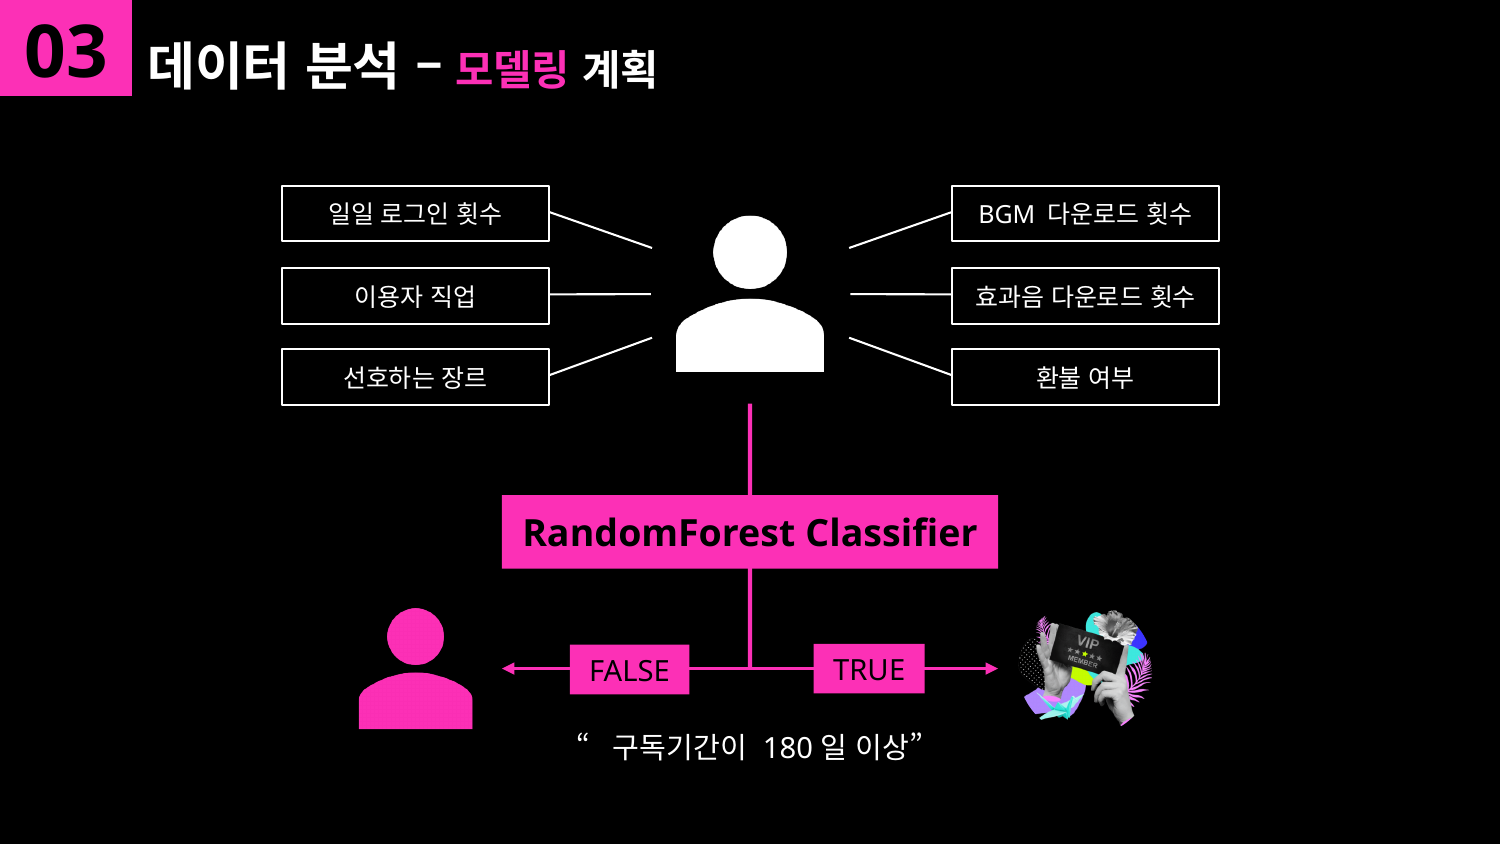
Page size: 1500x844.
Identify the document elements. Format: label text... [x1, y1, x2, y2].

text_box 데이터 분석 – 모델링 계획 [132, 0, 880, 96]
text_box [281, 183, 1220, 773]
text_box 03 [0, 0, 132, 96]
